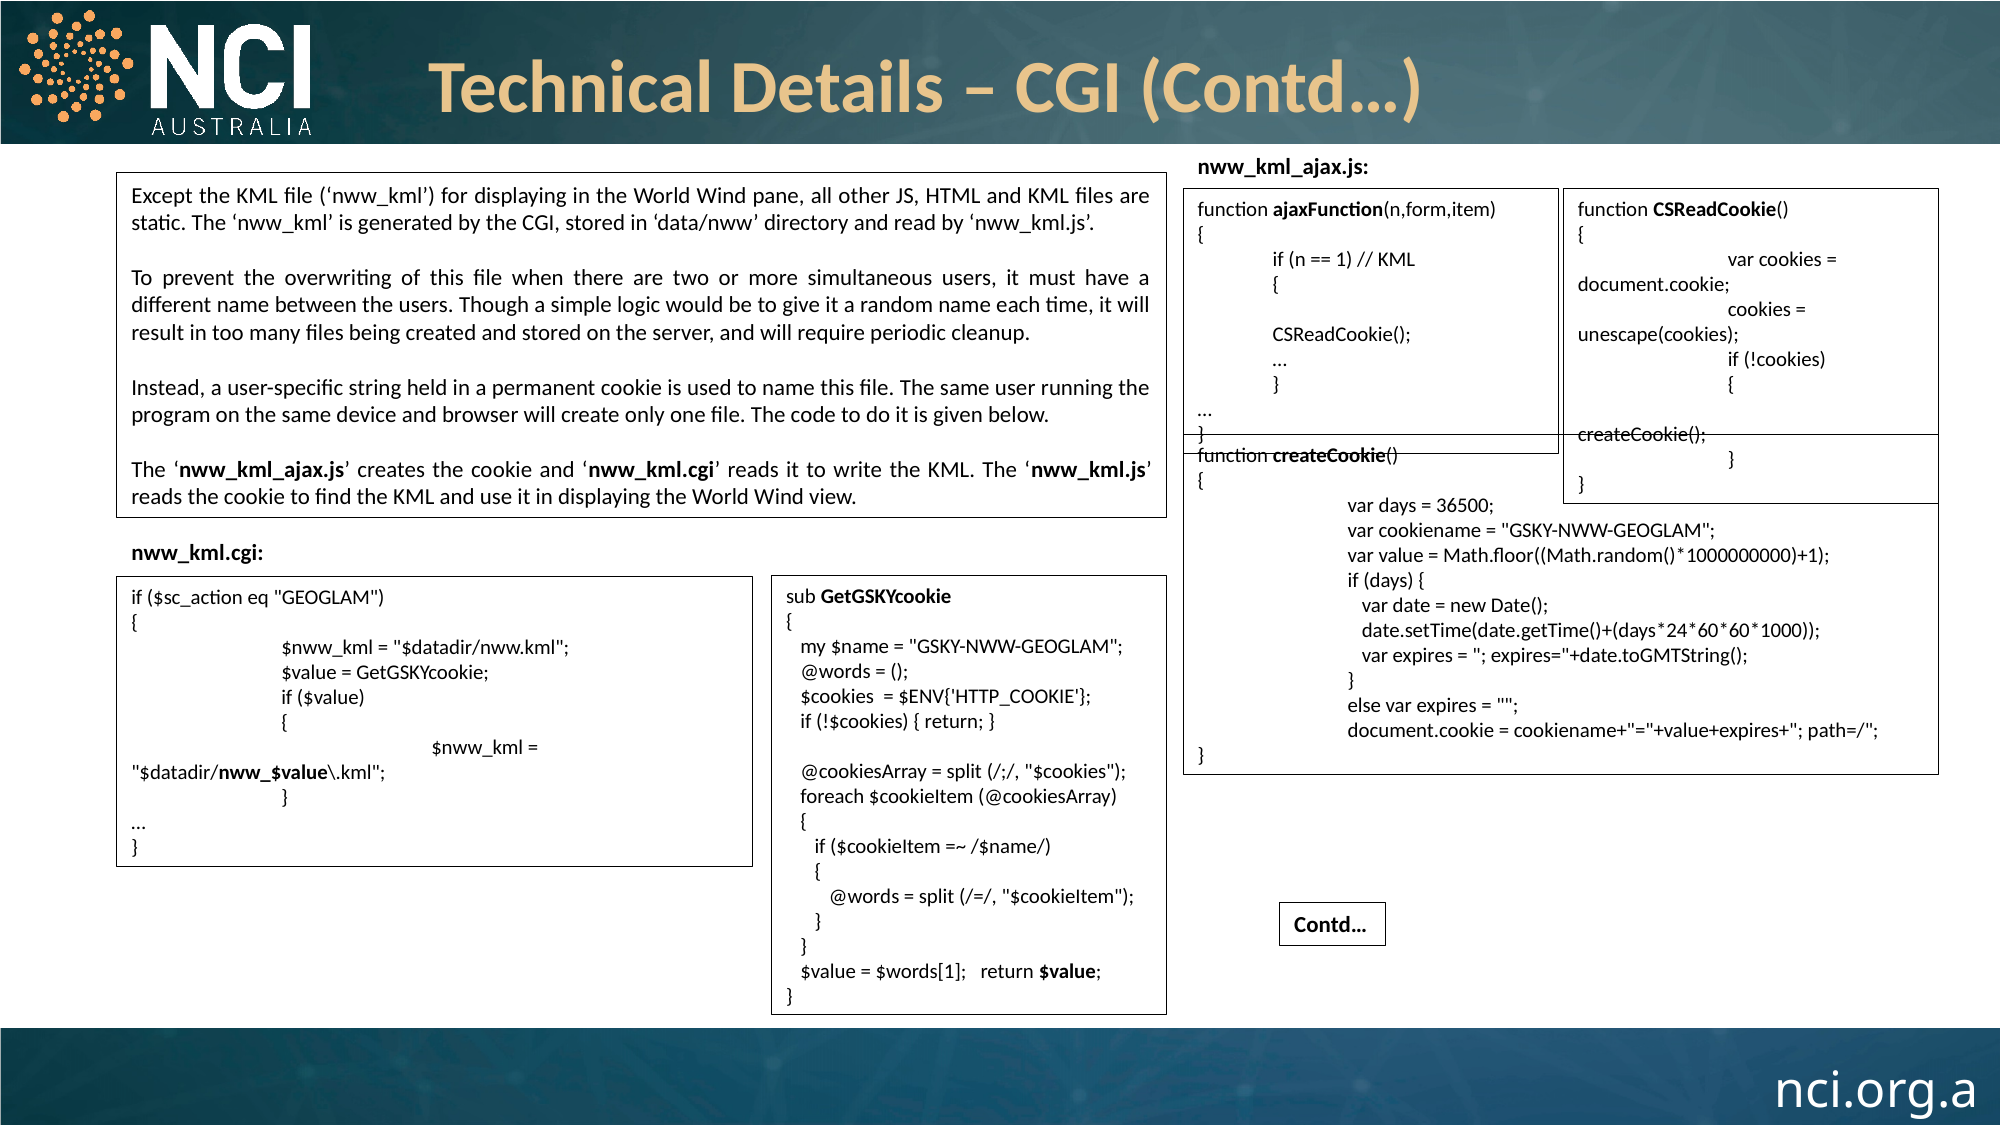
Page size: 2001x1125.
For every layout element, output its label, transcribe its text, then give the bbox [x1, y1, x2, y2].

text_box nww_kml_ajax.js: [1182, 144, 1564, 187]
text_box Contd… [1279, 902, 1386, 945]
text_box if ($sc_action eq "GEOGLAM") { $nww_kml = "$datadir/nww.kml"; $value = GetGSKYcookie; if ($value) { $nww_kml = "$datadir/nww_$value\.kml"; } … } [116, 576, 753, 867]
text_box function ajaxFunction(n,form,item) { if (n == 1) // KML { CSReadCookie(); … } … } [1182, 188, 1558, 434]
text_box Technical Details – CGI (Contd…) [334, 29, 1519, 135]
text_box nww_kml.cgi: [116, 530, 497, 573]
text_box sub GetGSKYcookie { my $name = "GSKY-NWW-GEOGLAM"; @words = (); $cookies = $ENV{'HTTP_COOKIE'}; if (!$cookies) { return; } @cookiesArray = split (/;/, "$cookies"); foreach $cookieItem (@cookiesArray) { if ($cookieItem =~ /$name/) { @words = split (/=/, "$cookieItem"); } } $value = $words[1]; return $value; } [771, 575, 1167, 1015]
text_box function createCookie() { var days = 36500; var cookiename = "GSKY-NWW-GEOGLAM"; var value = Math.floor((Math.random()*1000000000)+1); if (days) { var date = new Date(); date.setTime(date.getTime()+(days*24*60*60*1000)); var expires = "; expires="+date.toGMTString(); } else var expires = ""; document.cookie = cookiename+"="+value+expires+"; path=/"; } [1182, 434, 1939, 775]
text_box function CSReadCookie() { var cookies = document.cookie; cookies = unescape(cookies); if (!cookies) { createCookie(); } } [1563, 188, 1939, 434]
picture [2, 2, 2000, 144]
picture [2, 1028, 2000, 1125]
text_box Except the KML file (‘nww_kml’) for displaying in the World Wind pane, all other JS, HTML and KML files are static. The ‘nww_kml’ is generated by the CGI, stored in ‘data/nww’ directory and read by ‘nww_kml.js’. To prevent the overwriting of this file when there are two or more simultaneous users, it must have a different name between the users. Though a simple logic would be to give it a random name each time, it will result in too many files being created and stored on the server, and will require periodic cleanup. Instead, a user-specific string held in a permanent cookie is used to name this file. The same user running the program on the same device and browser will create only one file. The code to do it is given below. The ‘nww_kml_ajax.js’ creates the cookie and ‘nww_kml.cgi’ reads it to write the KML. The ‘nww_kml.js’ reads the cookie to find the KML and use it in displaying the World Wind view. [116, 172, 1167, 517]
